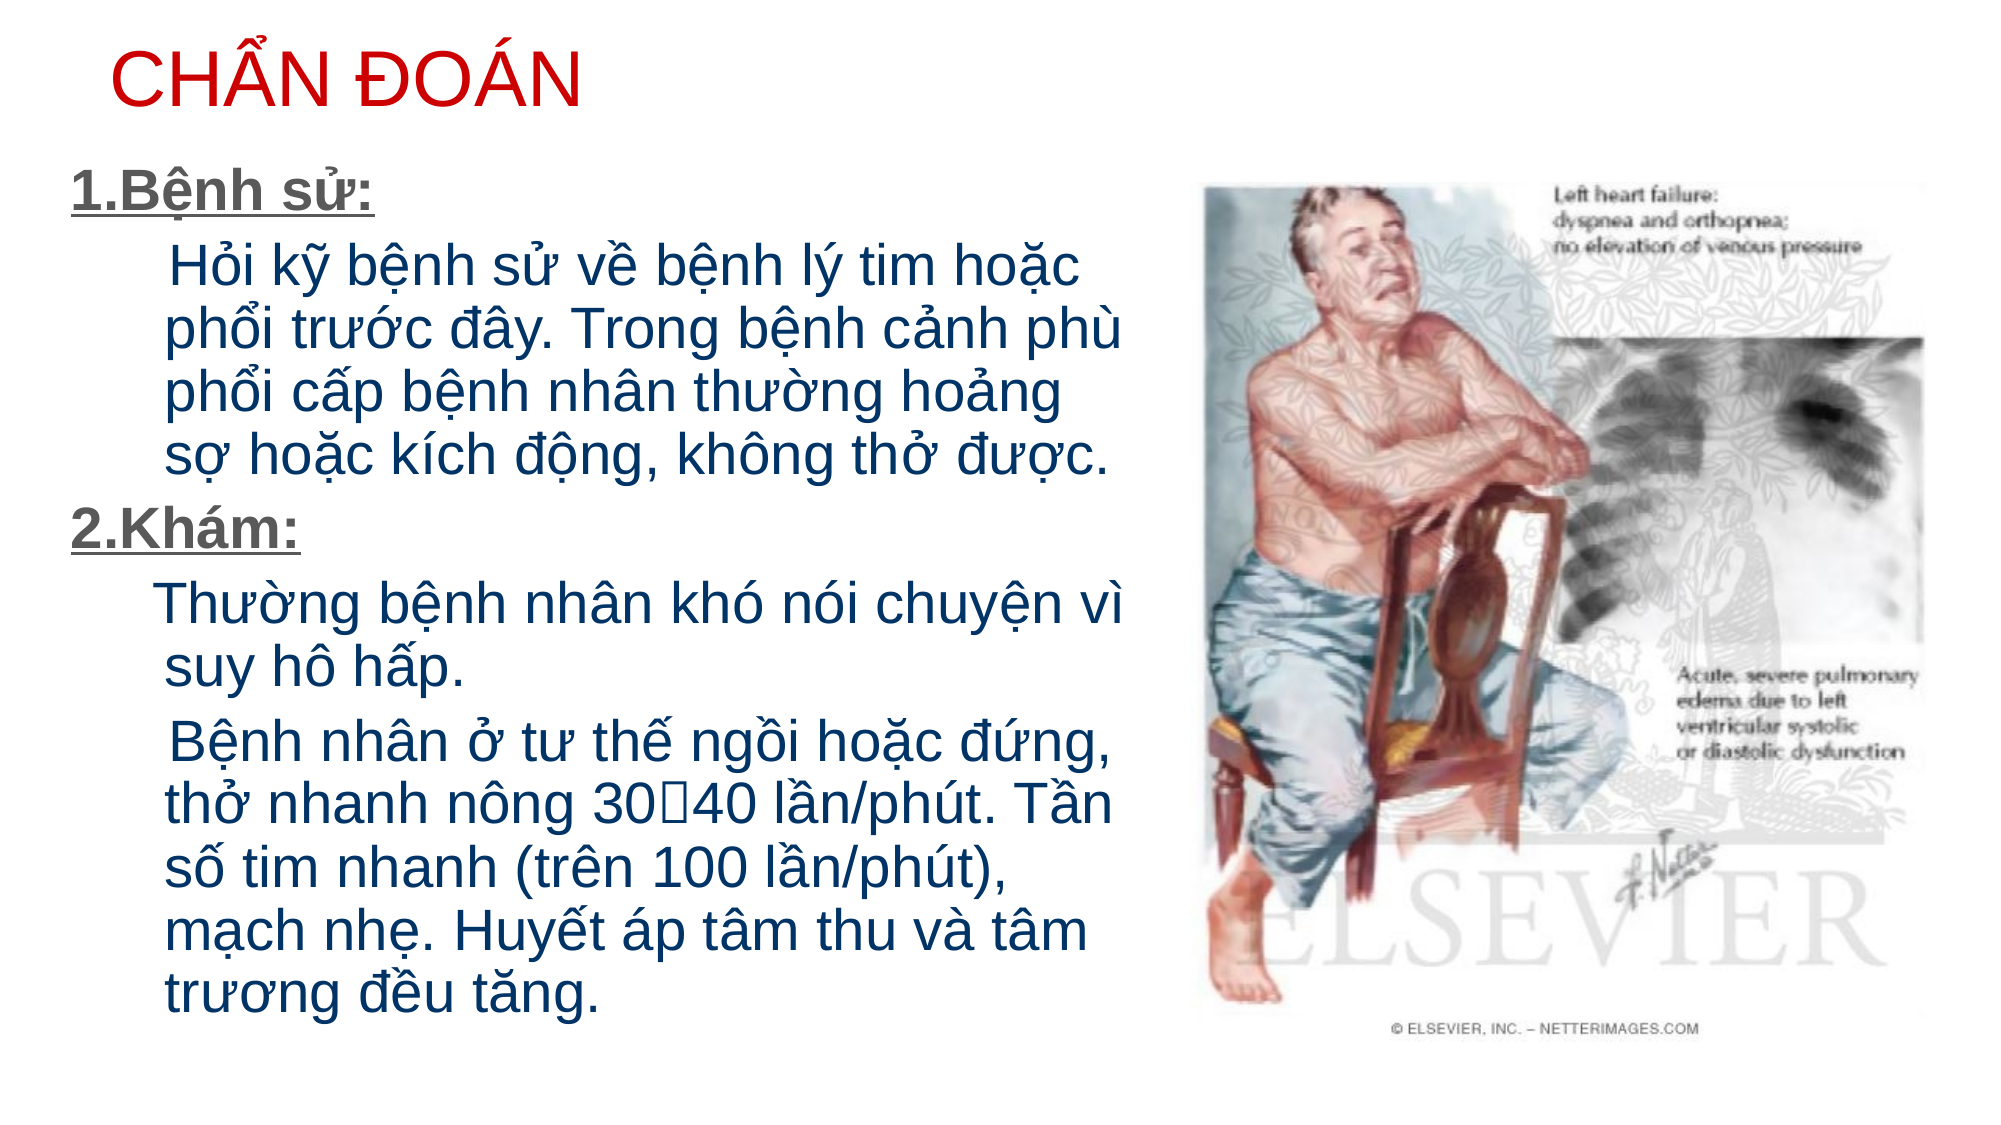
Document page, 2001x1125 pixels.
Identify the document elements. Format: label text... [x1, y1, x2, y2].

text_box 1.Bệnh sử: Hỏi kỹ bệnh sử về bệnh lý tim hoặc phổi trước đây. Trong bệnh cảnh phù phổi cấp bệnh nhân thường hoảng sợ hoặc kích động, không thở được. 2.Khám: Thường bệnh nhân khó nói chuyện vì suy hô hấp. Bệnh nhân ở tư thế ngồi hoặc đứng, thở nhanh nông 3040 lần/phút. Tần số tim nhanh (trên 100 lần/phút), mạch nhẹ. Huyết áp tâm thu và tâm trương đều tăng. [55, 152, 1152, 853]
text_box CHẨN ĐOÁN [94, 0, 1407, 131]
picture [1190, 182, 1933, 1042]
